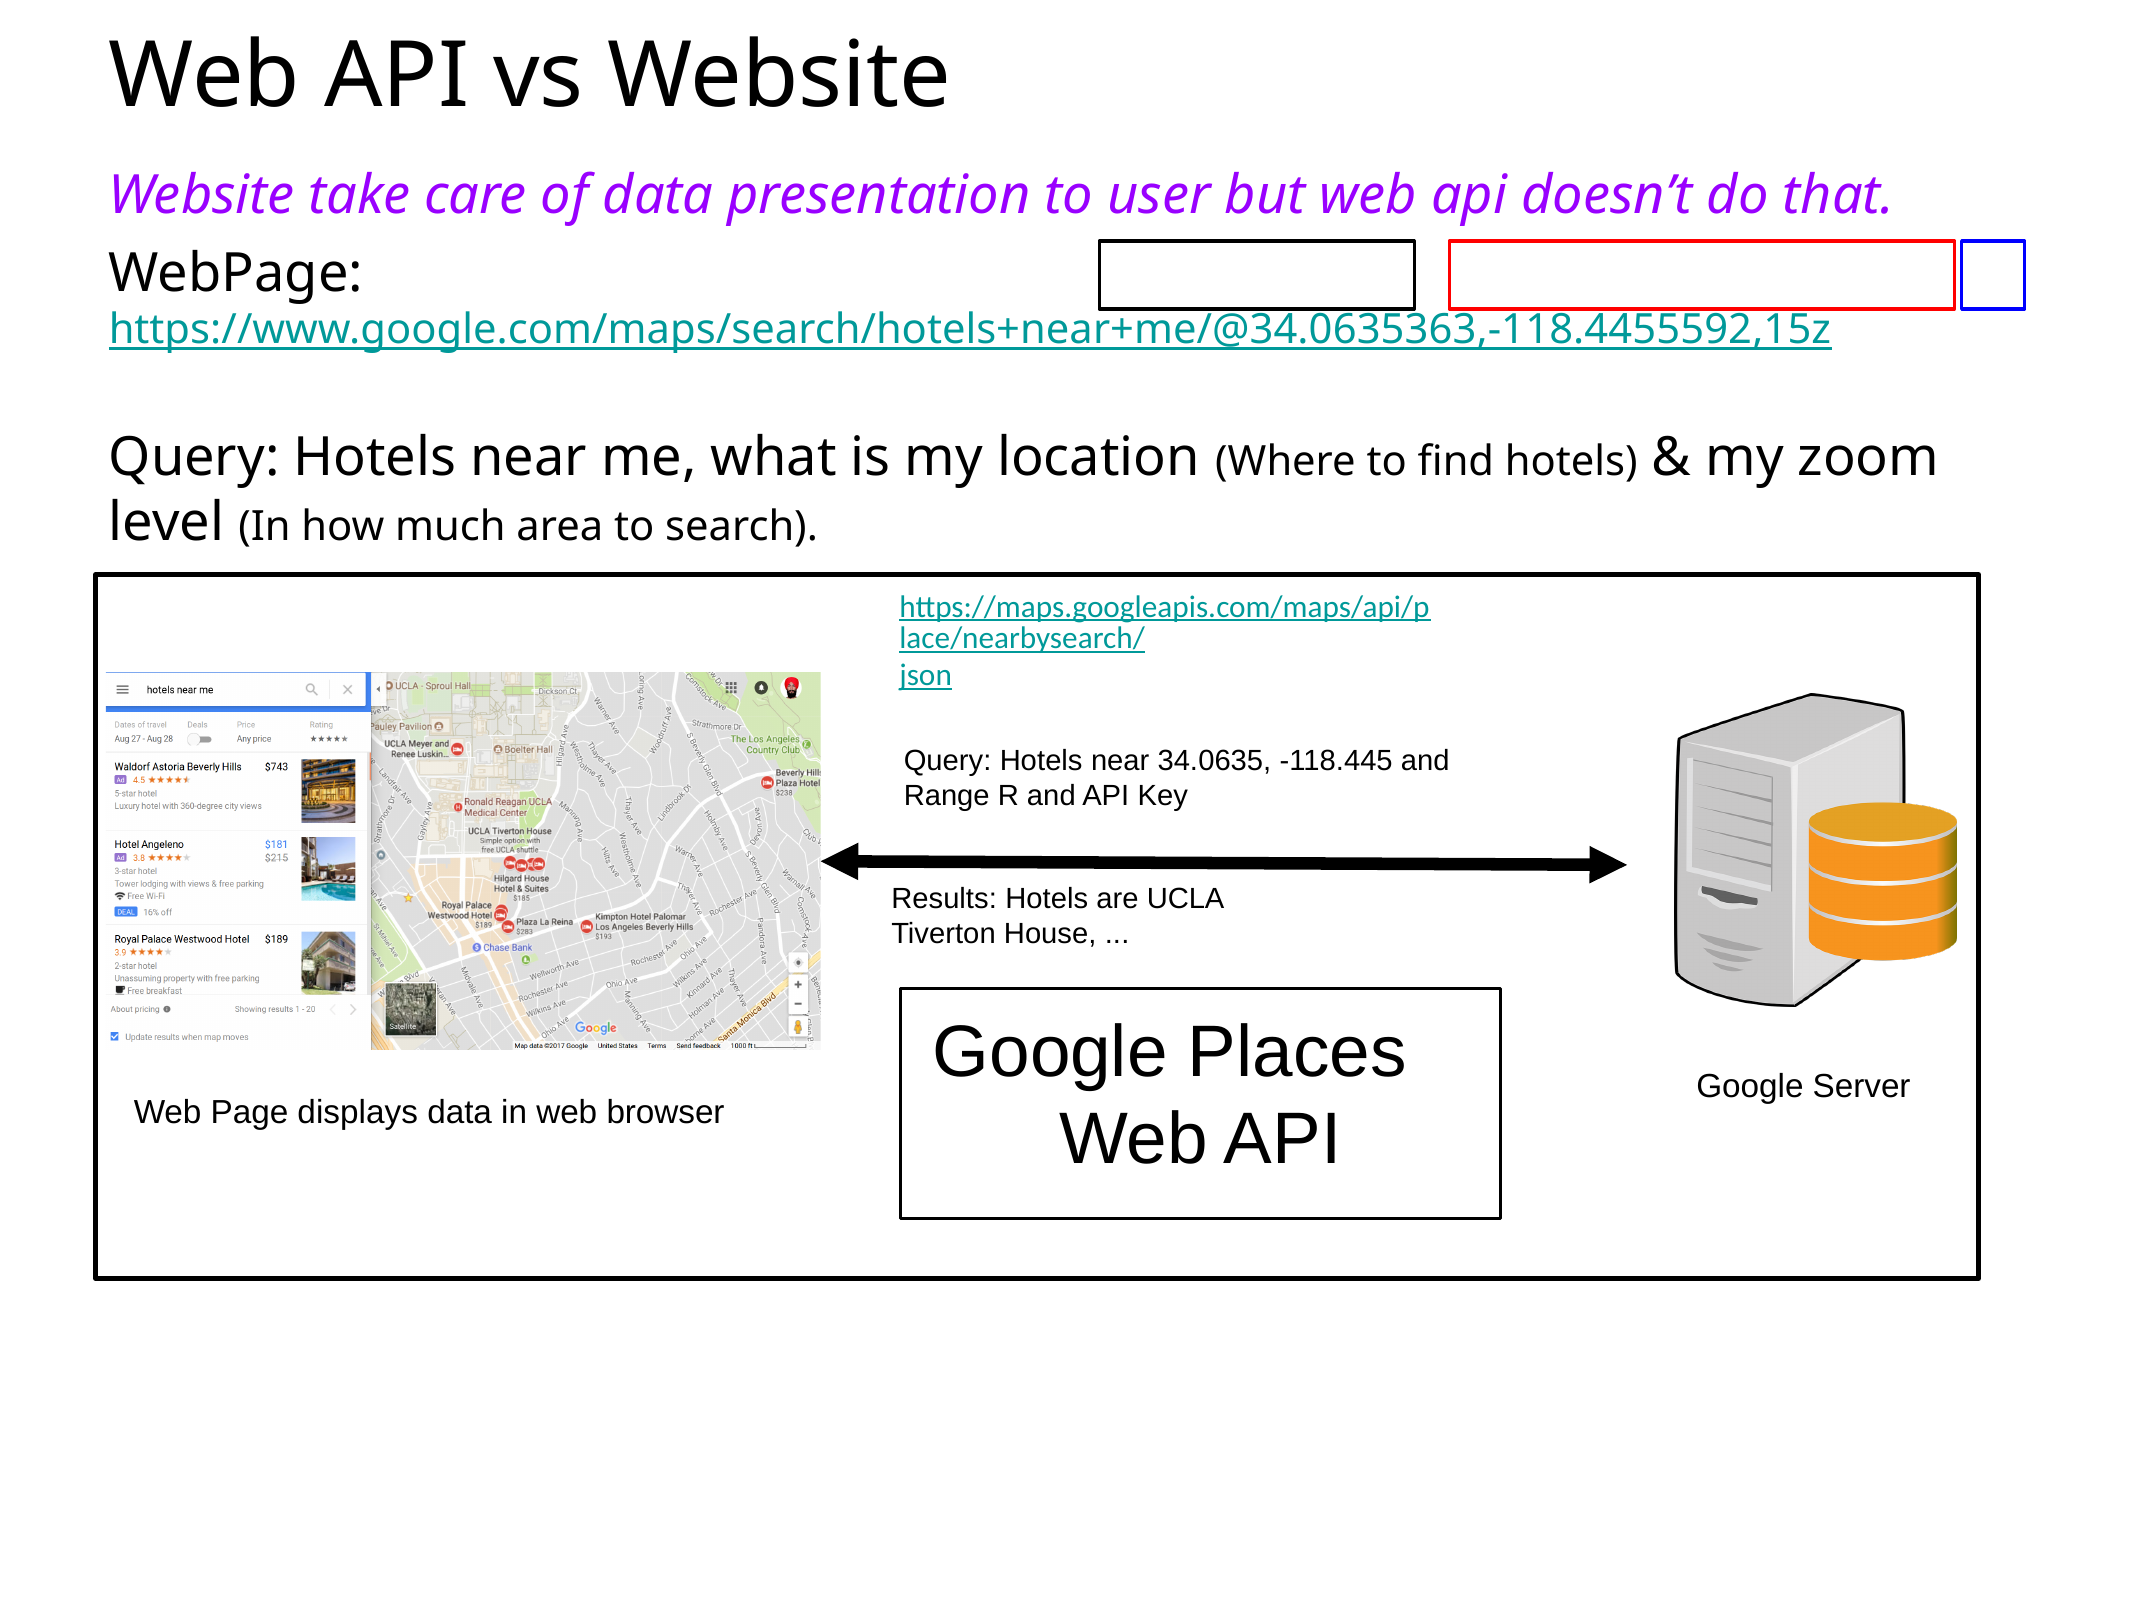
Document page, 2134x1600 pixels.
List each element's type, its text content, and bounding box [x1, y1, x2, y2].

text_box [1099, 240, 1415, 309]
title Web API vs Website [93, 0, 2040, 144]
text_box [1961, 240, 2025, 309]
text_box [95, 571, 1979, 1279]
text_box [1449, 240, 1955, 309]
list Website take care of data presentation to user but web api doesn’t do that. WebPage: https://www.google.com/maps/search/hotels+near+me/@34.0635363,-118.4455592,15z Query: Hotels near me, what is my location (Where to find hotels) & my zoom level (In how much area to search). [93, 144, 2040, 541]
